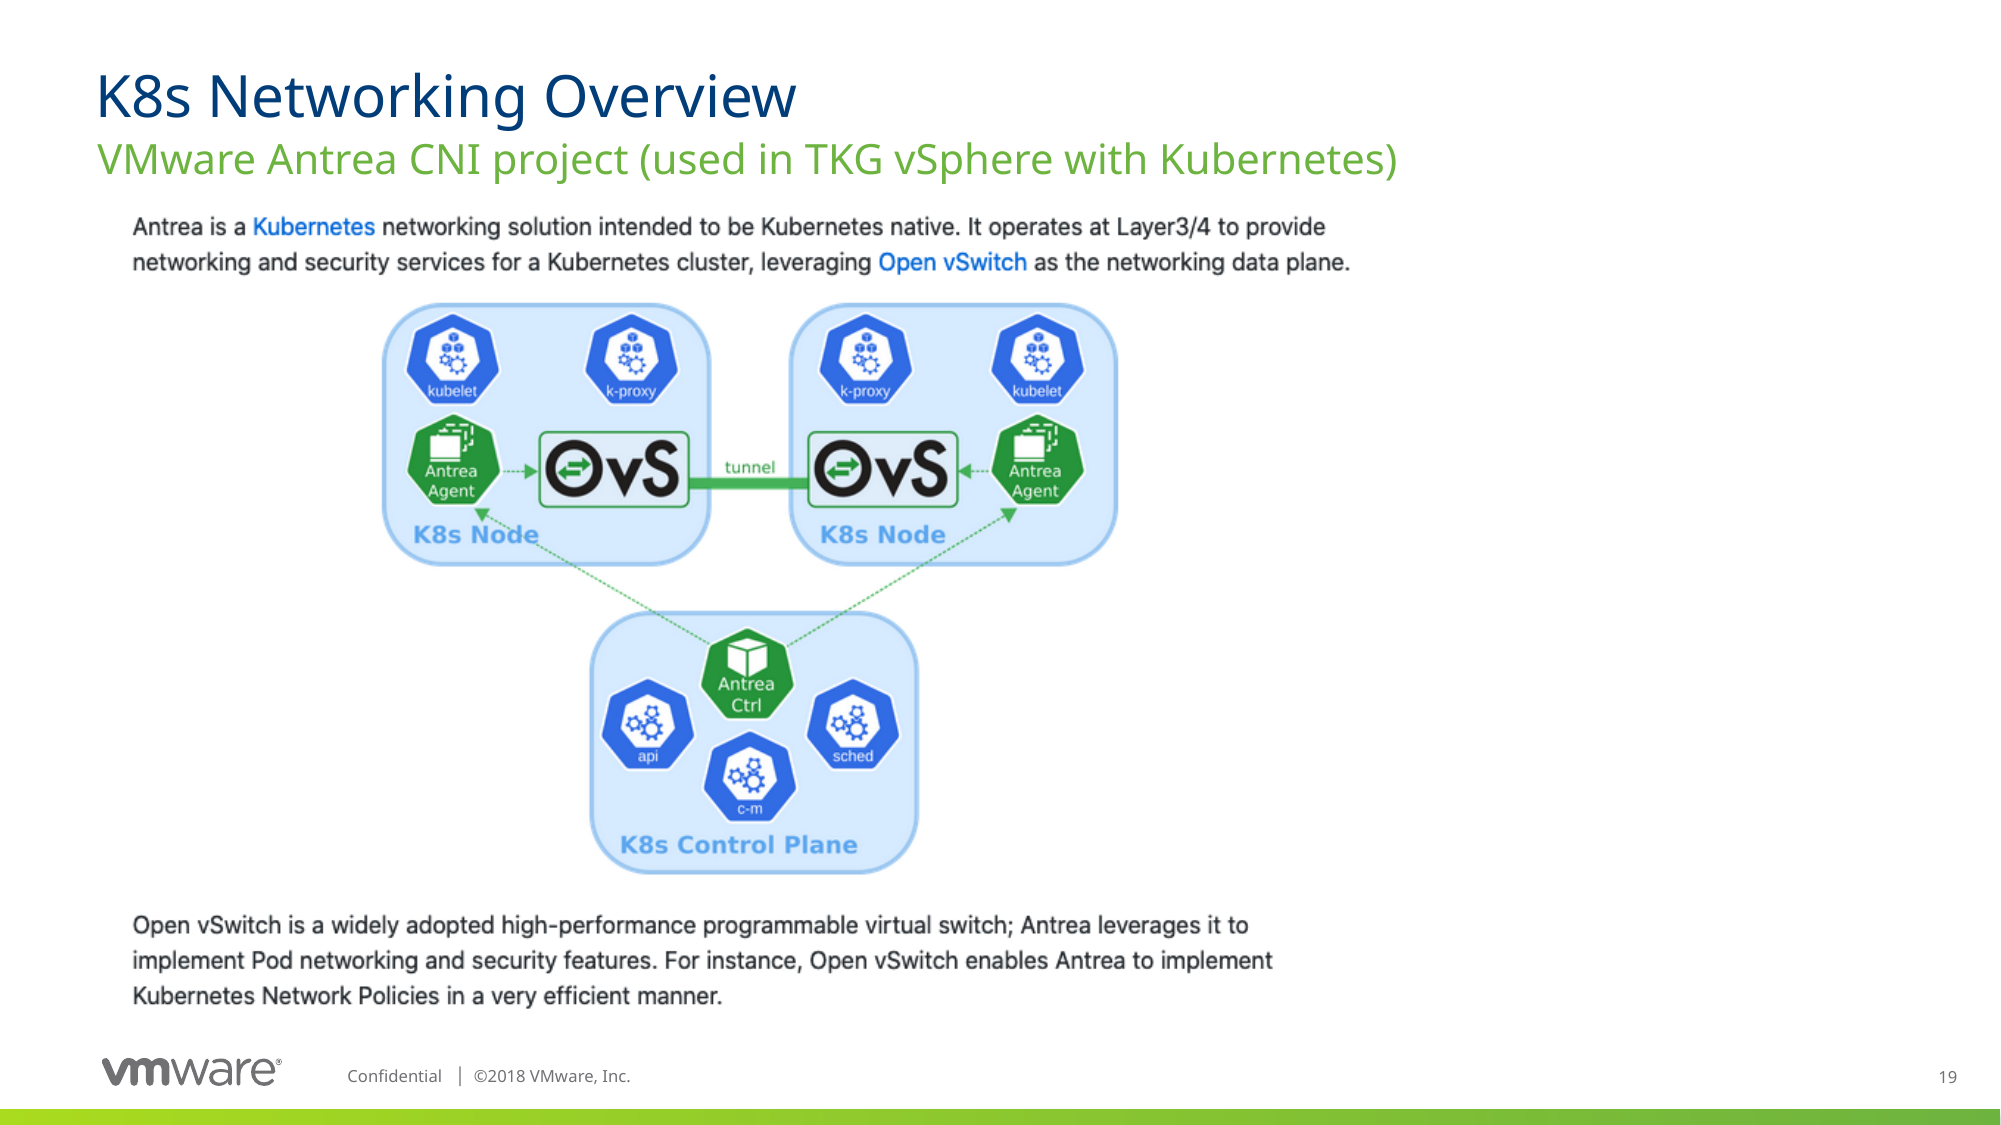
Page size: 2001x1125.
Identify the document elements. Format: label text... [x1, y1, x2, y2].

title K8s Networking Overview [95, 67, 1901, 131]
subtitle VMware Antrea CNI project (used in TKG vSphere with Kubernetes) [97, 133, 1897, 198]
picture [94, 197, 1382, 1029]
